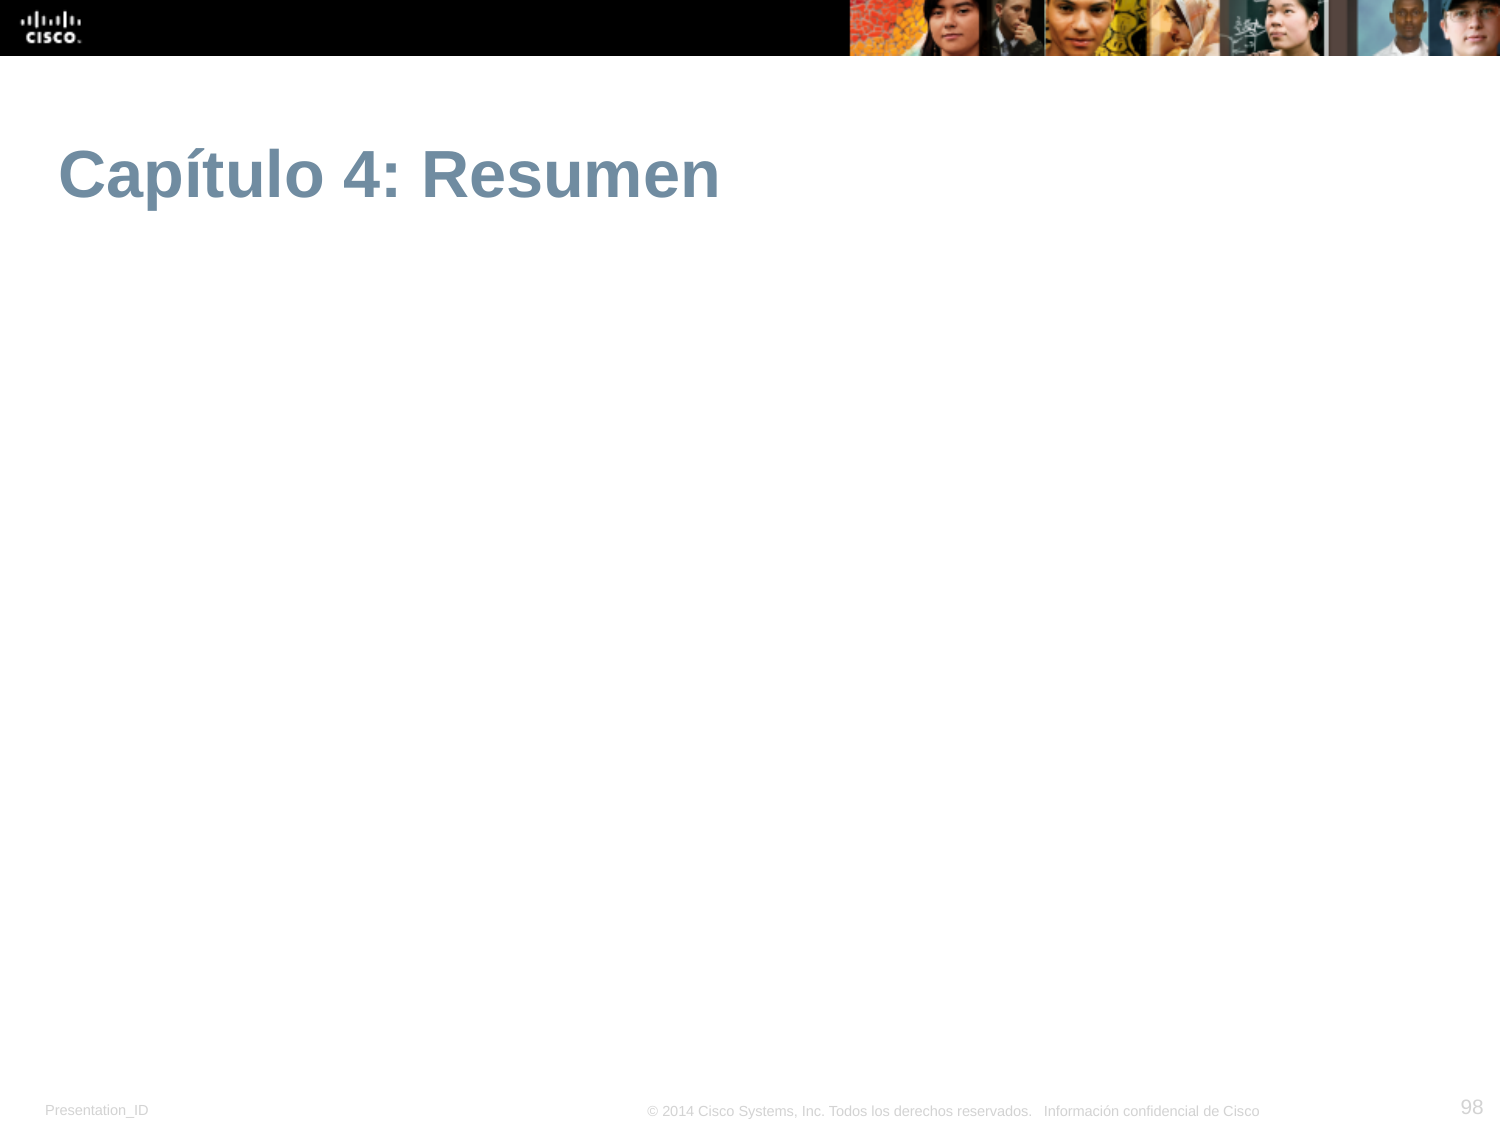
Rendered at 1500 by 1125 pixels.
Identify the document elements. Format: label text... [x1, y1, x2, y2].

title Capítulo 4: Resumen [44, 80, 1382, 219]
picture [0, 0, 1500, 56]
